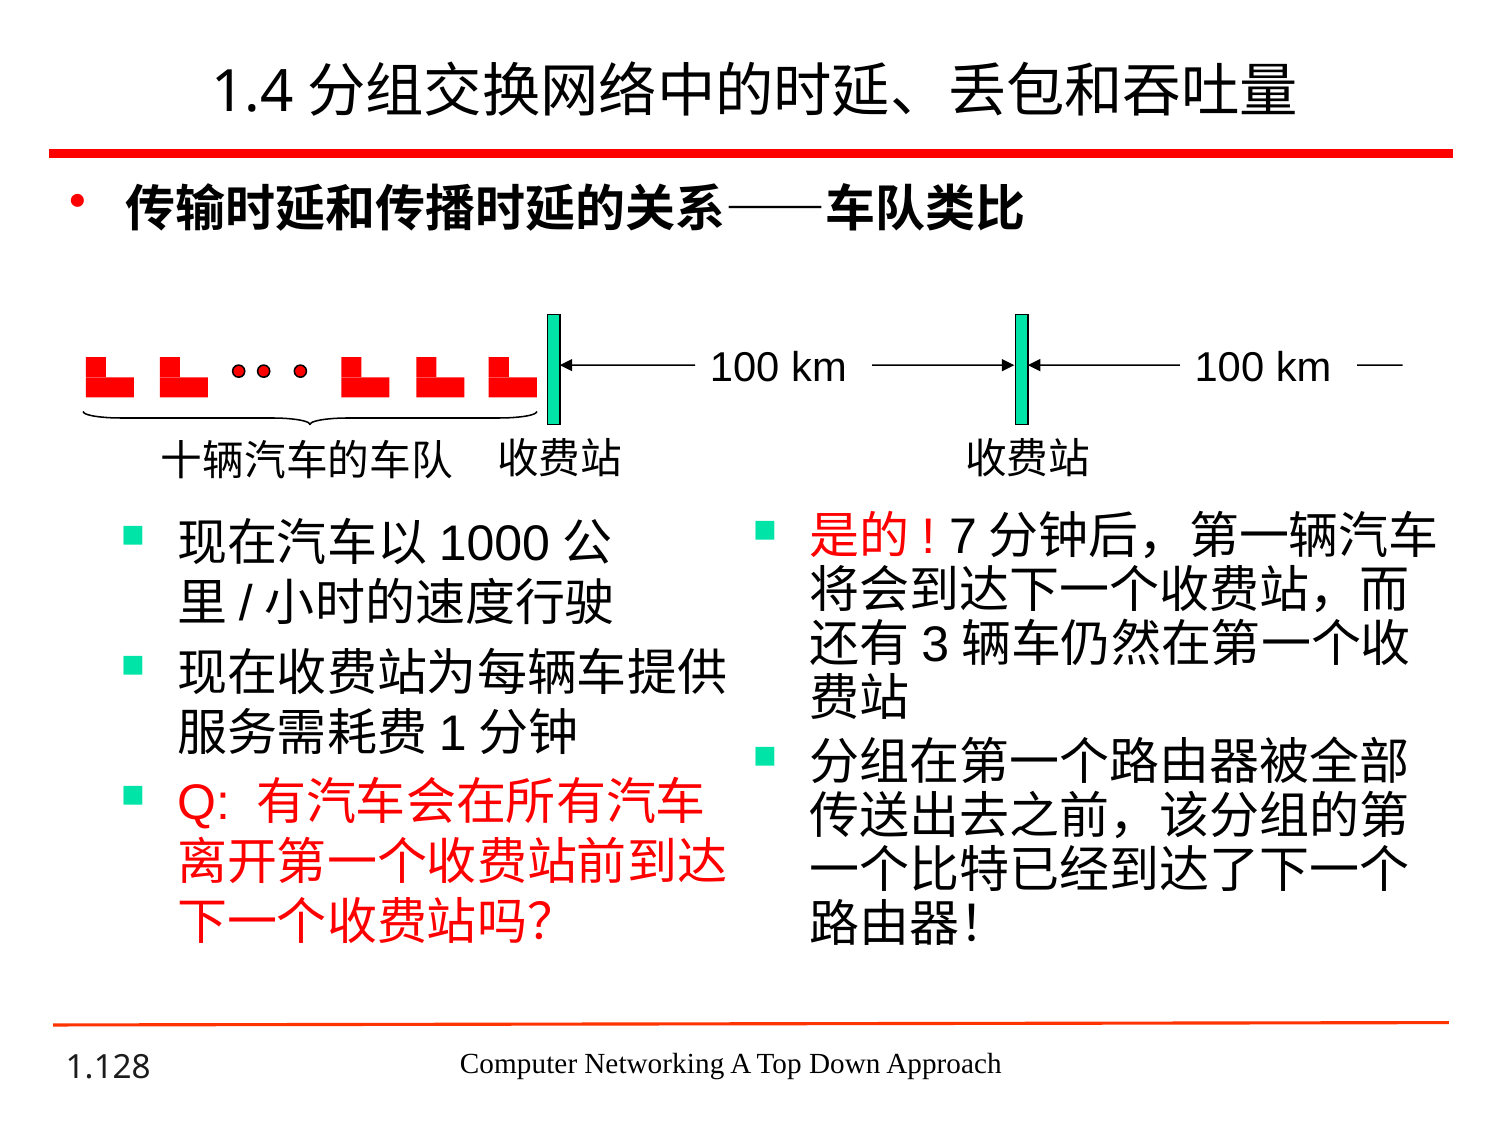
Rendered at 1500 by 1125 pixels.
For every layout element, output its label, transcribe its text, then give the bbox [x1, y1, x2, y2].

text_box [949, 314, 1106, 490]
text_box 十辆汽车的车队 [135, 426, 477, 492]
text_box [257, 365, 270, 378]
text_box [83, 411, 476, 425]
text_box 100 km [1179, 332, 1357, 398]
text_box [416, 357, 465, 398]
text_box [488, 357, 538, 398]
list 传输时延和传播时延的关系——车队类比 [53, 168, 1447, 1014]
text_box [159, 357, 209, 398]
text_box 100 km [695, 332, 873, 398]
text_box [232, 365, 245, 378]
title 1.4分组交换网络中的时延、丢包和吞吐量 [53, 30, 1456, 147]
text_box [85, 357, 135, 398]
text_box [481, 314, 638, 490]
text_box [294, 365, 307, 378]
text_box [341, 357, 390, 398]
text_box 现在汽车以1000公里/小时的速度行驶 现在收费站为每辆车提供服务需耗费1分钟 Q: 有汽车会在所有汽车离开第一个收费站前到达下一个收费站吗？ [106, 502, 753, 1047]
text_box 是的! 7分钟后，第一辆汽车将会到达下一个收费站，而还有3辆车仍然在第一个收费站 分组在第一个路由器被全部传送出去之前，该分组的第一个比特已经到达了下一个路由器！ [738, 503, 1455, 990]
